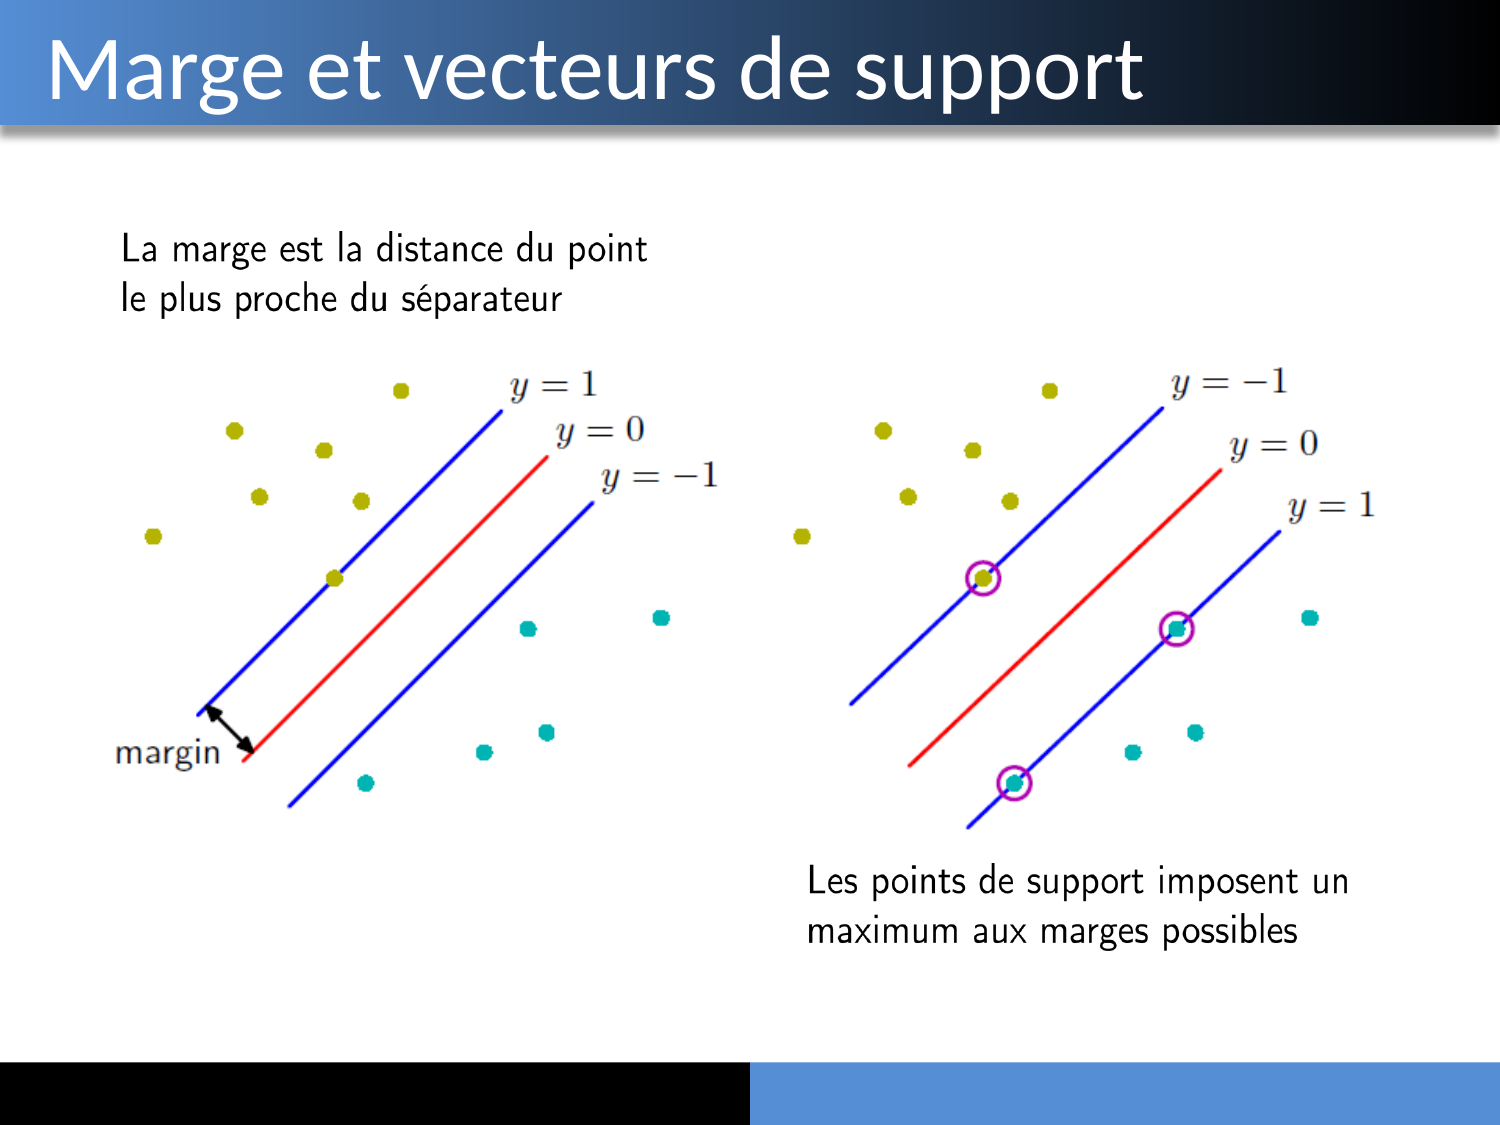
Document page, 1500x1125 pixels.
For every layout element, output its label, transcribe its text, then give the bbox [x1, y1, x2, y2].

picture [69, 231, 1405, 952]
title Marge et vecteurs de support [0, 0, 1463, 126]
